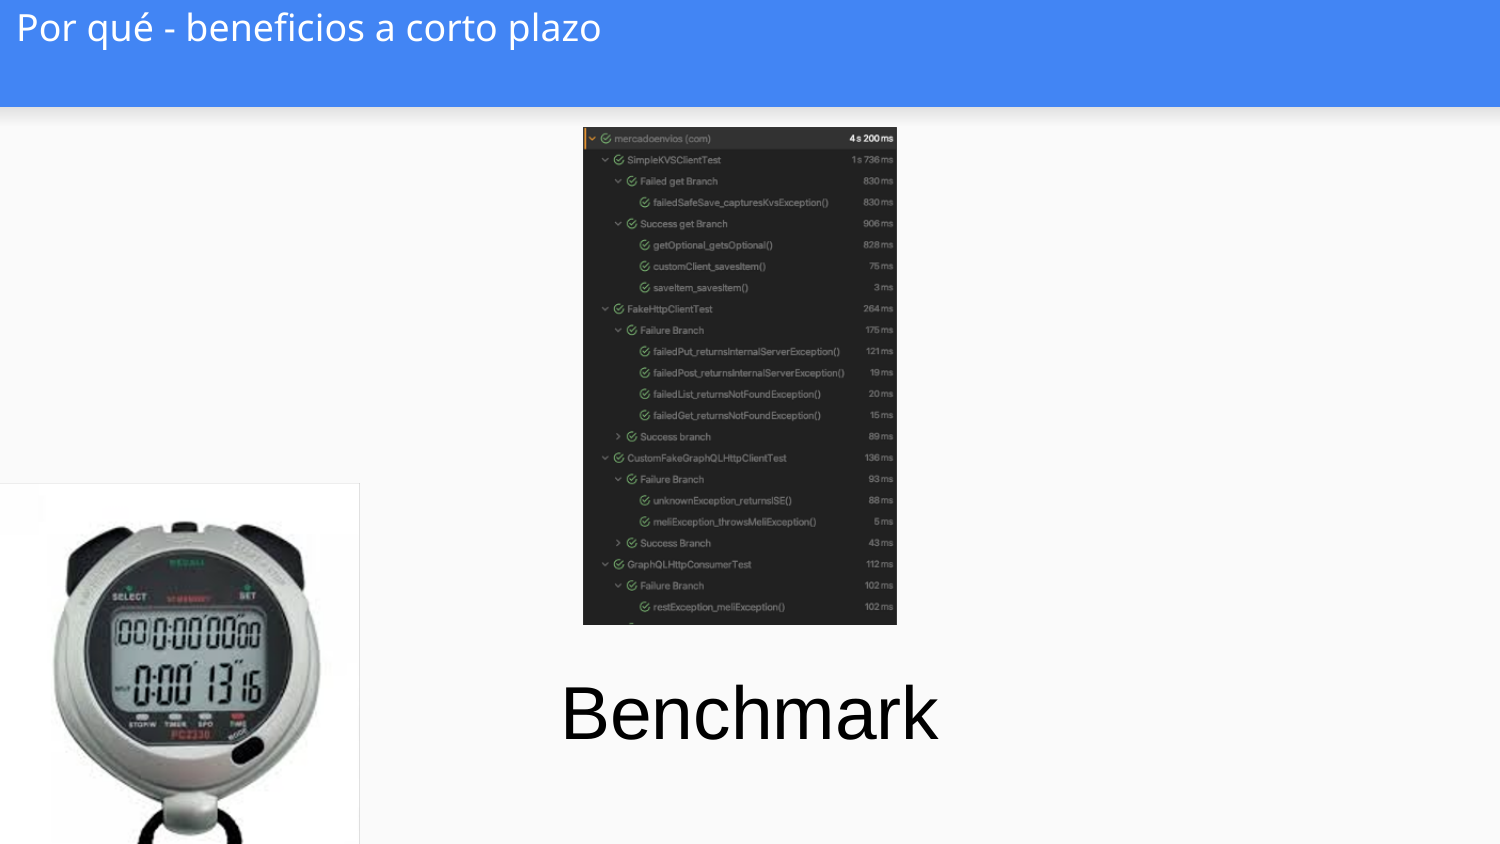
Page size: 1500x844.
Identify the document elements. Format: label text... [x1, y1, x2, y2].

title Por qué - beneficios a corto plazo [16, 2, 1464, 102]
picture [582, 126, 898, 625]
picture [0, 482, 362, 844]
text_box Benchmark [365, 649, 1285, 762]
